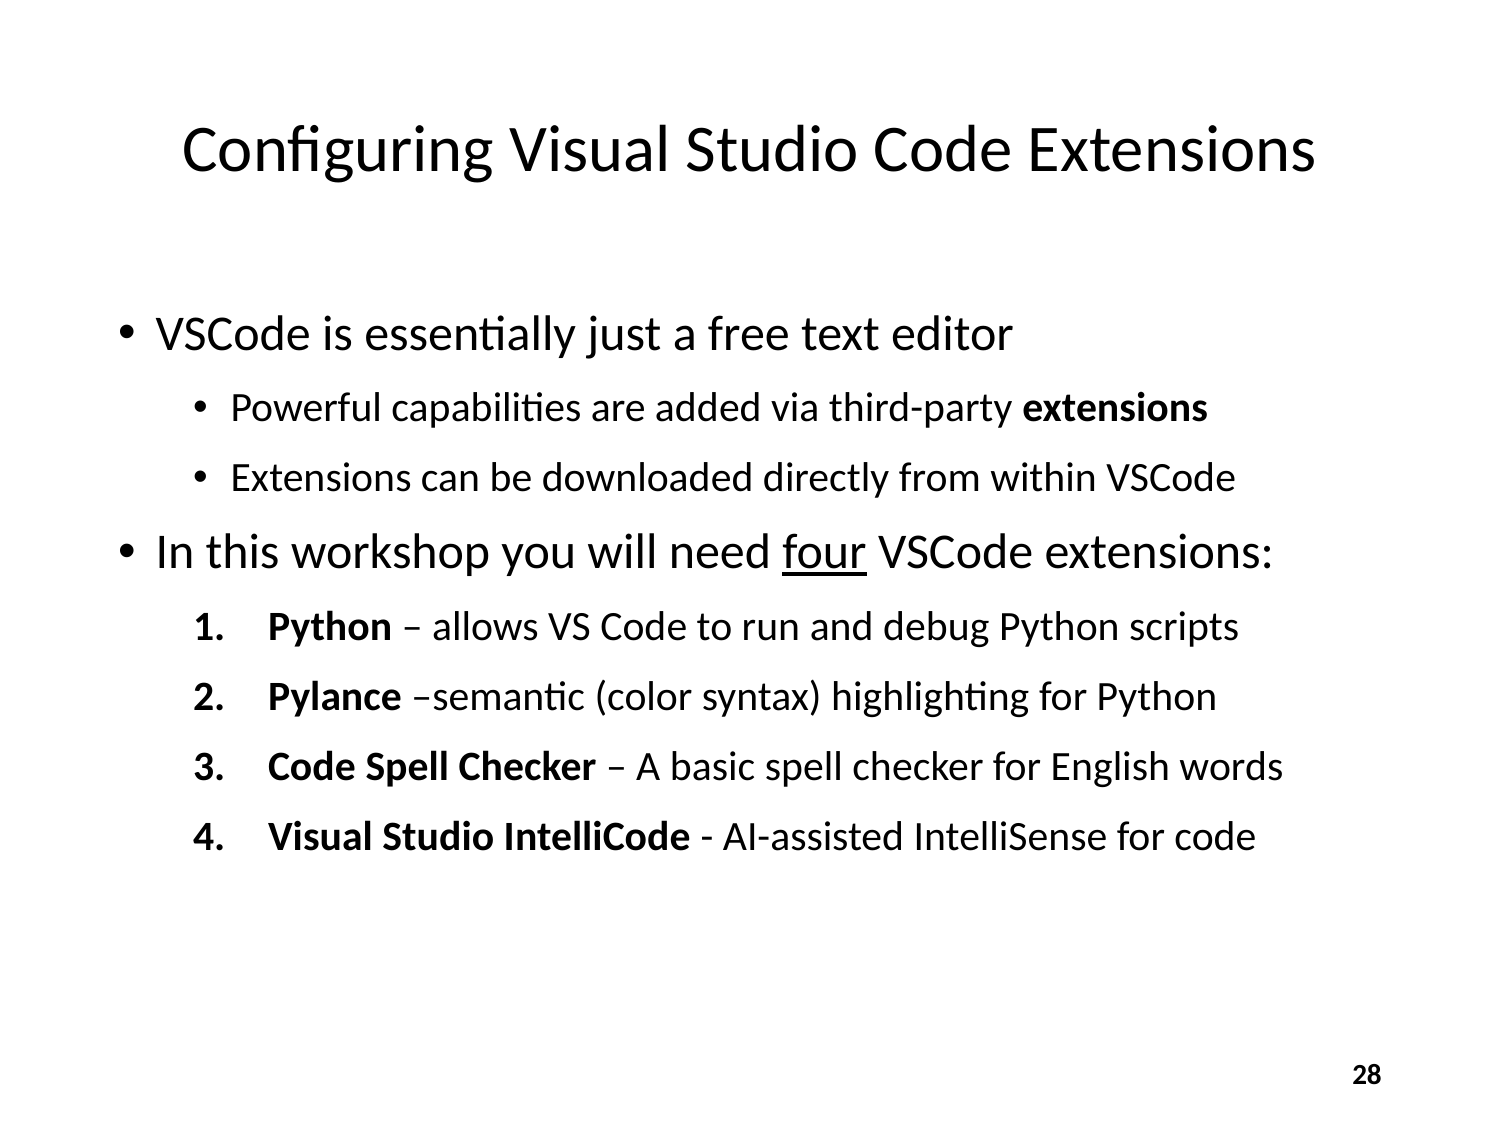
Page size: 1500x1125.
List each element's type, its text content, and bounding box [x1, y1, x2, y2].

slide_number 28 [1059, 1042, 1397, 1103]
title Configuring Visual Studio Code Extensions [103, 59, 1397, 241]
list VSCode is essentially just a free text editor Powerful capabilities are added via third-party extensions Extensions can be downloaded directly from within VSCode In this workshop you will need four VSCode extensions: Python – allows VS Code to run and debug Python scripts Pylance –semantic (color syntax) highlighting for Python Code Spell Checker – A basic spell checker for English words Visual Studio IntelliCode - AI-assisted IntelliSense for code [103, 299, 1419, 1043]
